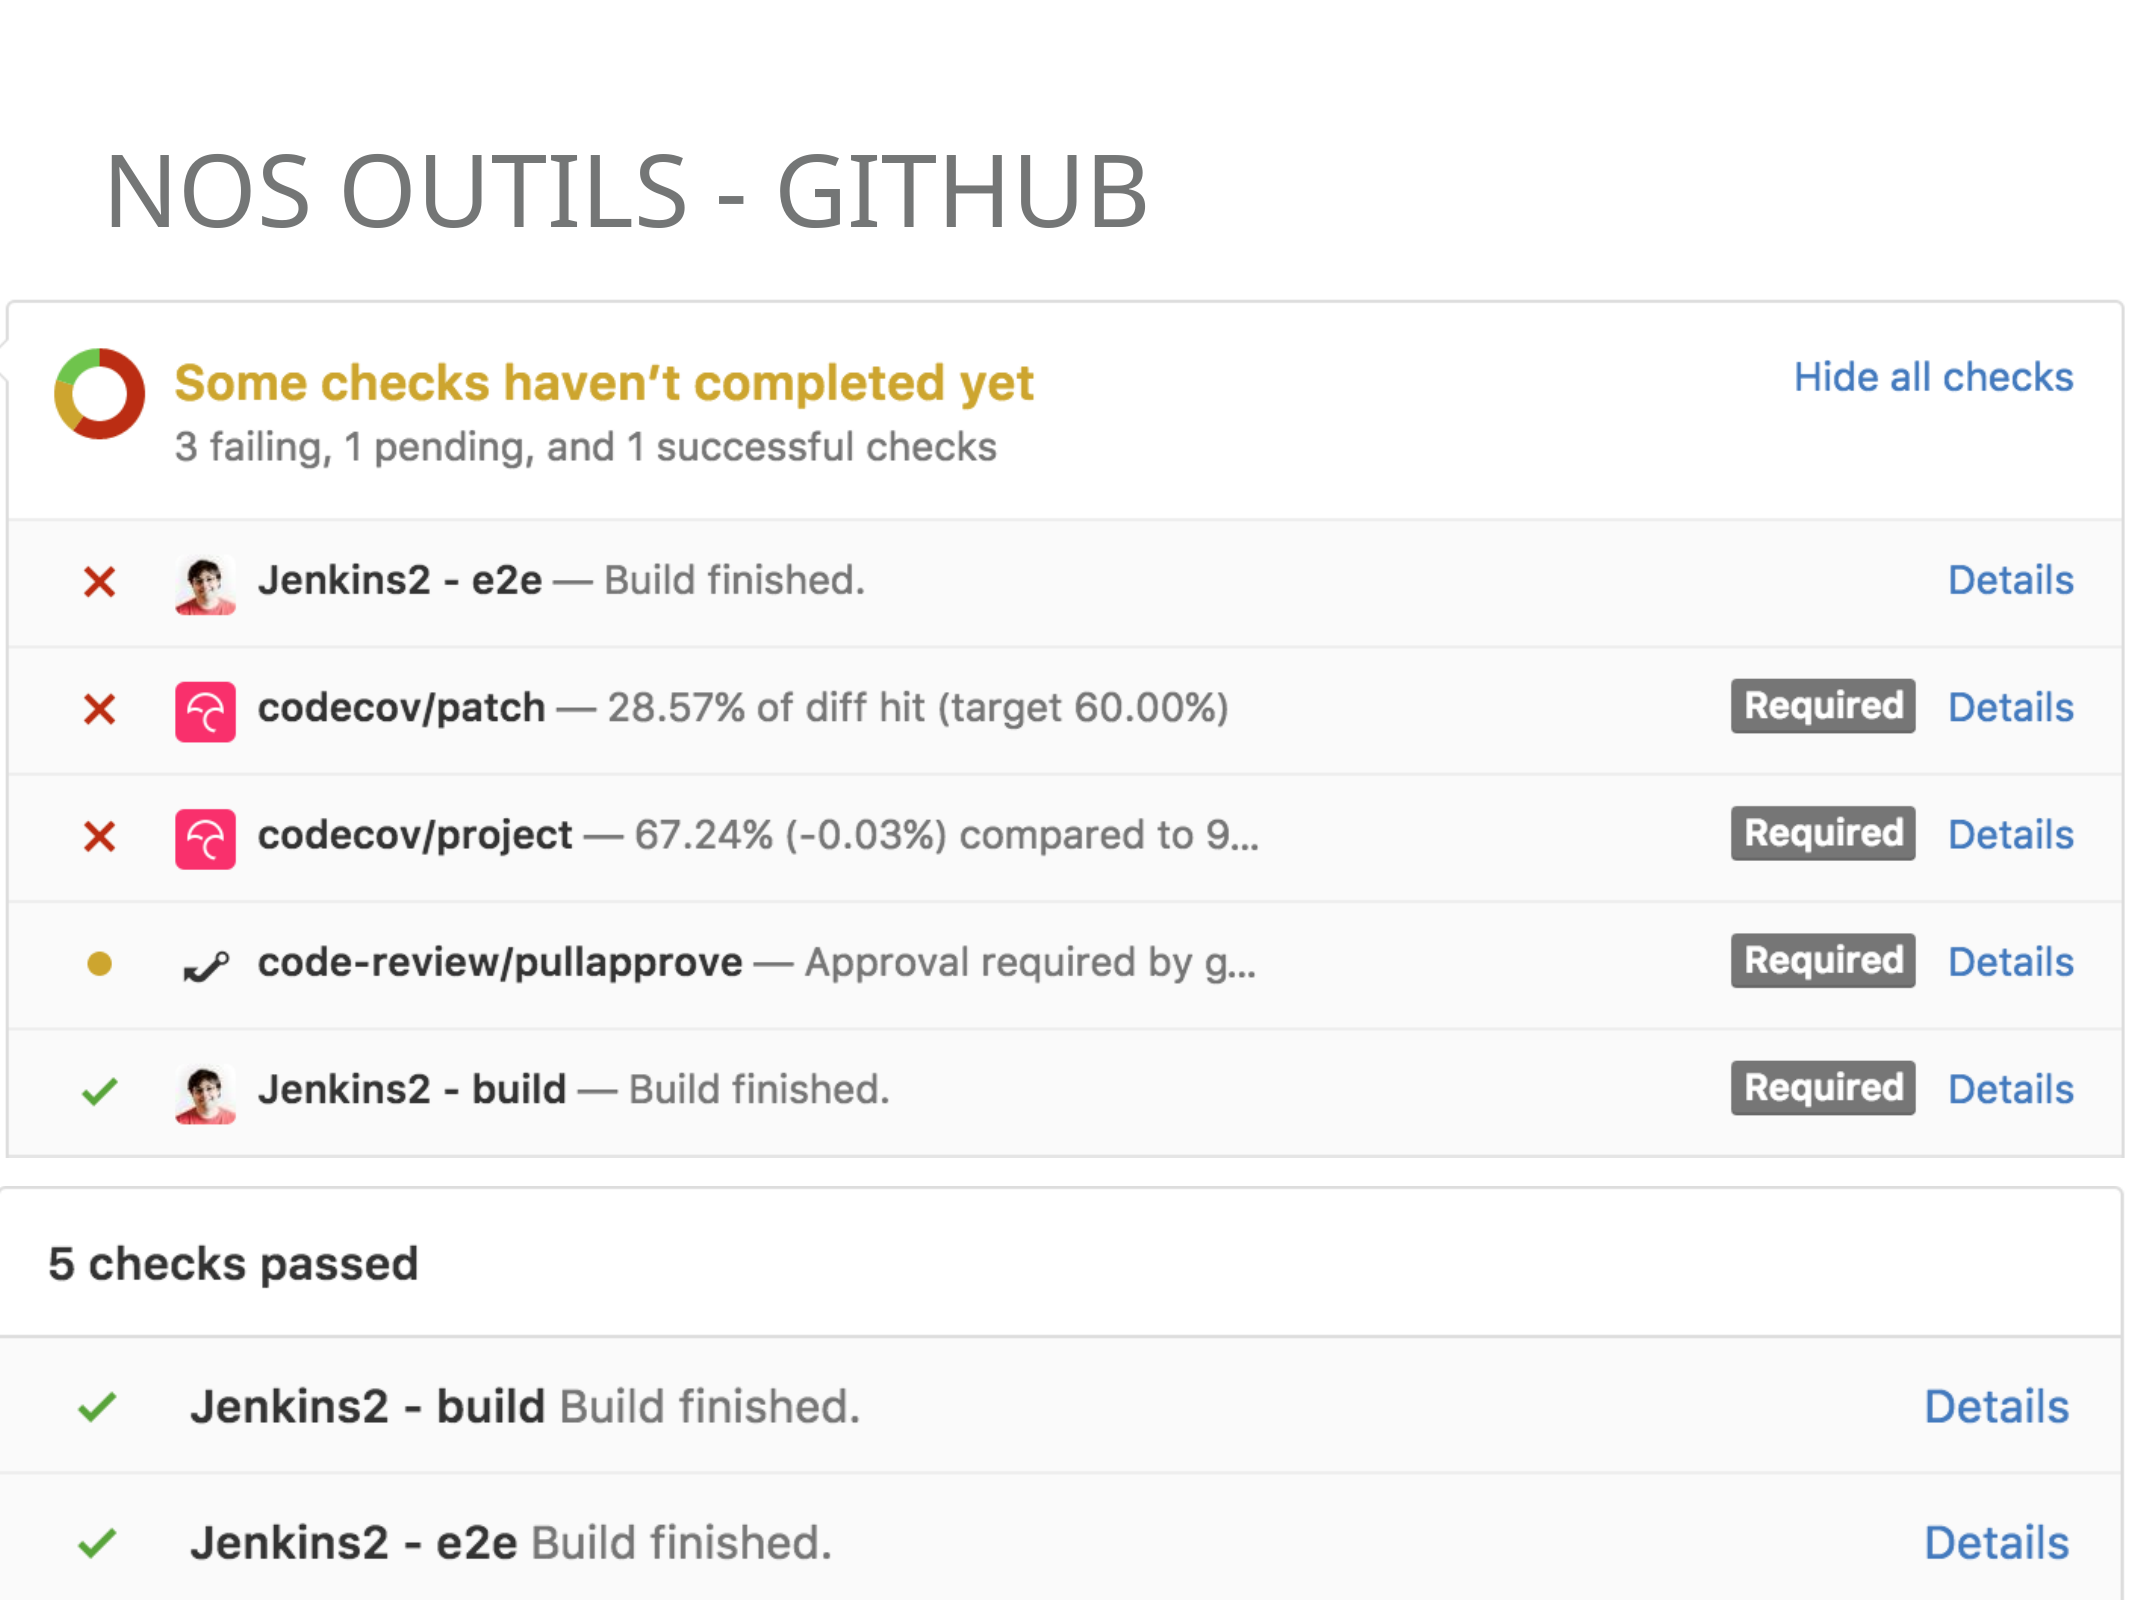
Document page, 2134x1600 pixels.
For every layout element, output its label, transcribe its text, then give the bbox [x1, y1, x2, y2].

picture [0, 291, 2134, 1158]
title Nos Outils - Github [93, 118, 2041, 238]
picture [0, 1185, 2134, 1600]
